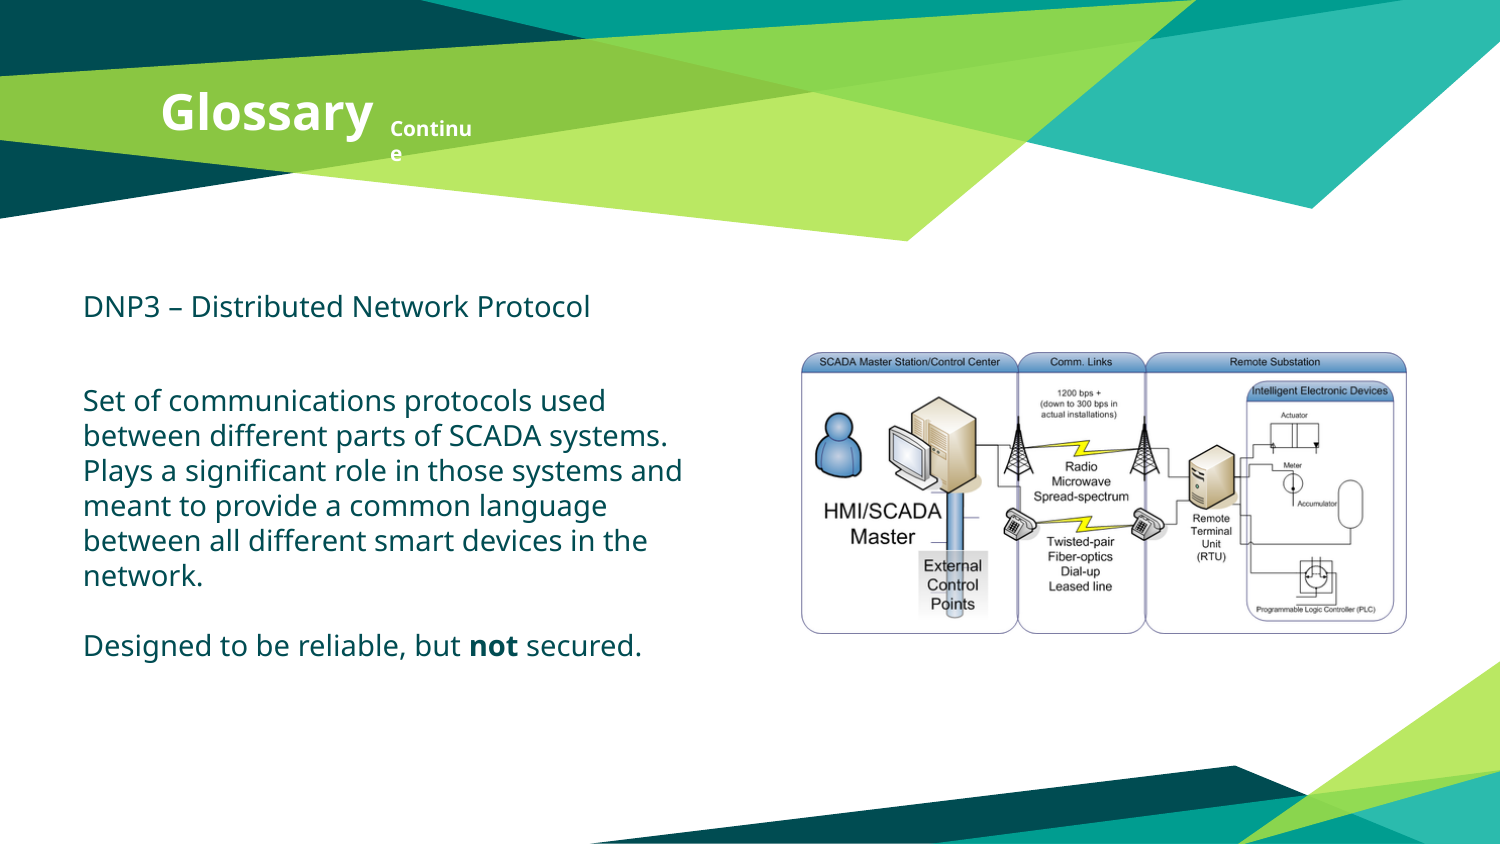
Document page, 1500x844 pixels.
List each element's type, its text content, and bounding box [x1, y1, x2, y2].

text_box DNP3 – Distributed Network Protocol [67, 272, 649, 353]
text_box Continue [375, 100, 500, 150]
text_box [10, 0, 526, 347]
text_box Set of communications protocols used between different parts of SCADA systems. Plays a significant role in those systems and meant to provide a common language between all different smart devices in the network. Designed to be reliable, but not secured. [67, 367, 730, 732]
picture [801, 352, 1408, 635]
title Glossary [526, 65, 1355, 206]
